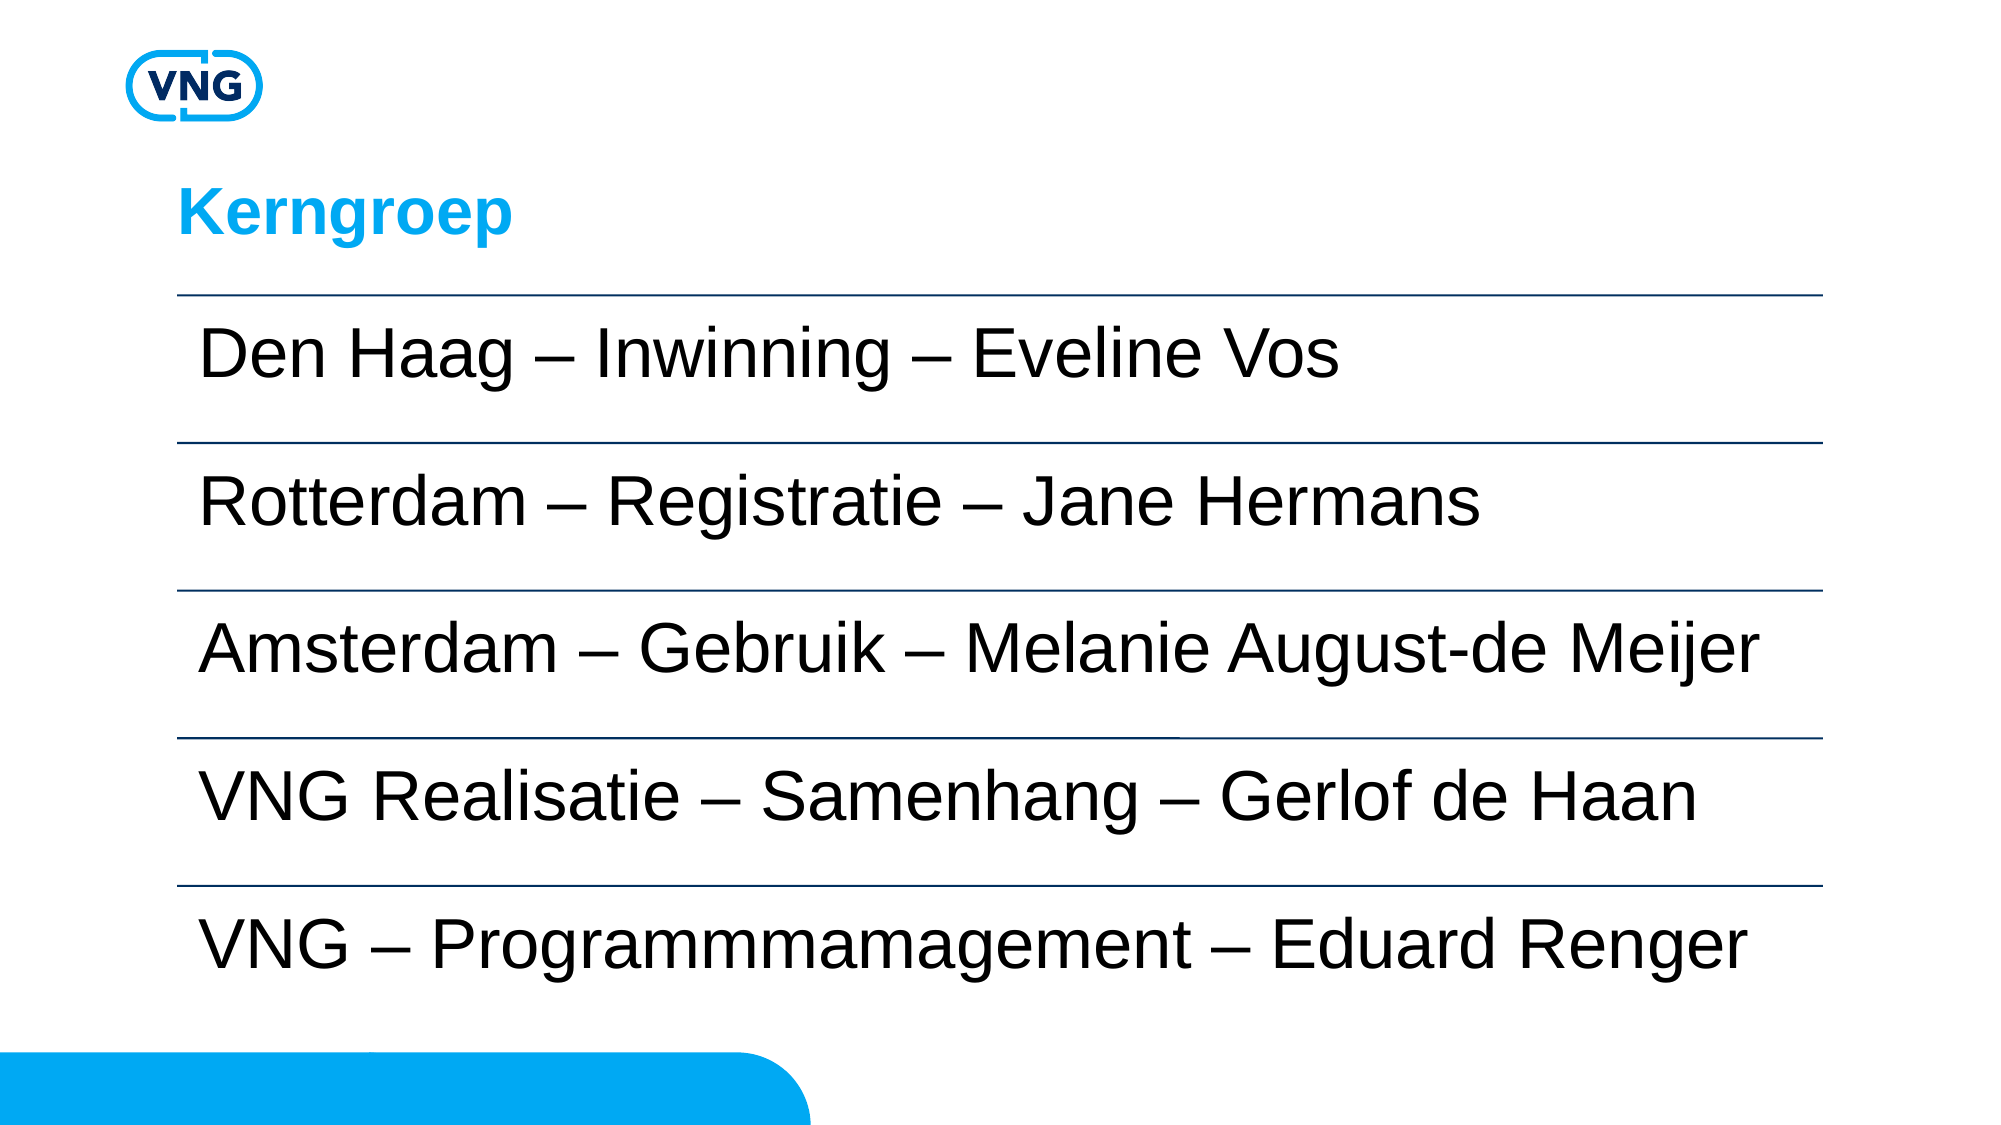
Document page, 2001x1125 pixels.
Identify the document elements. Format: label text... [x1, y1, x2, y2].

title Kerngroep [177, 177, 1823, 294]
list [177, 295, 1823, 1034]
picture [79, 0, 433, 202]
